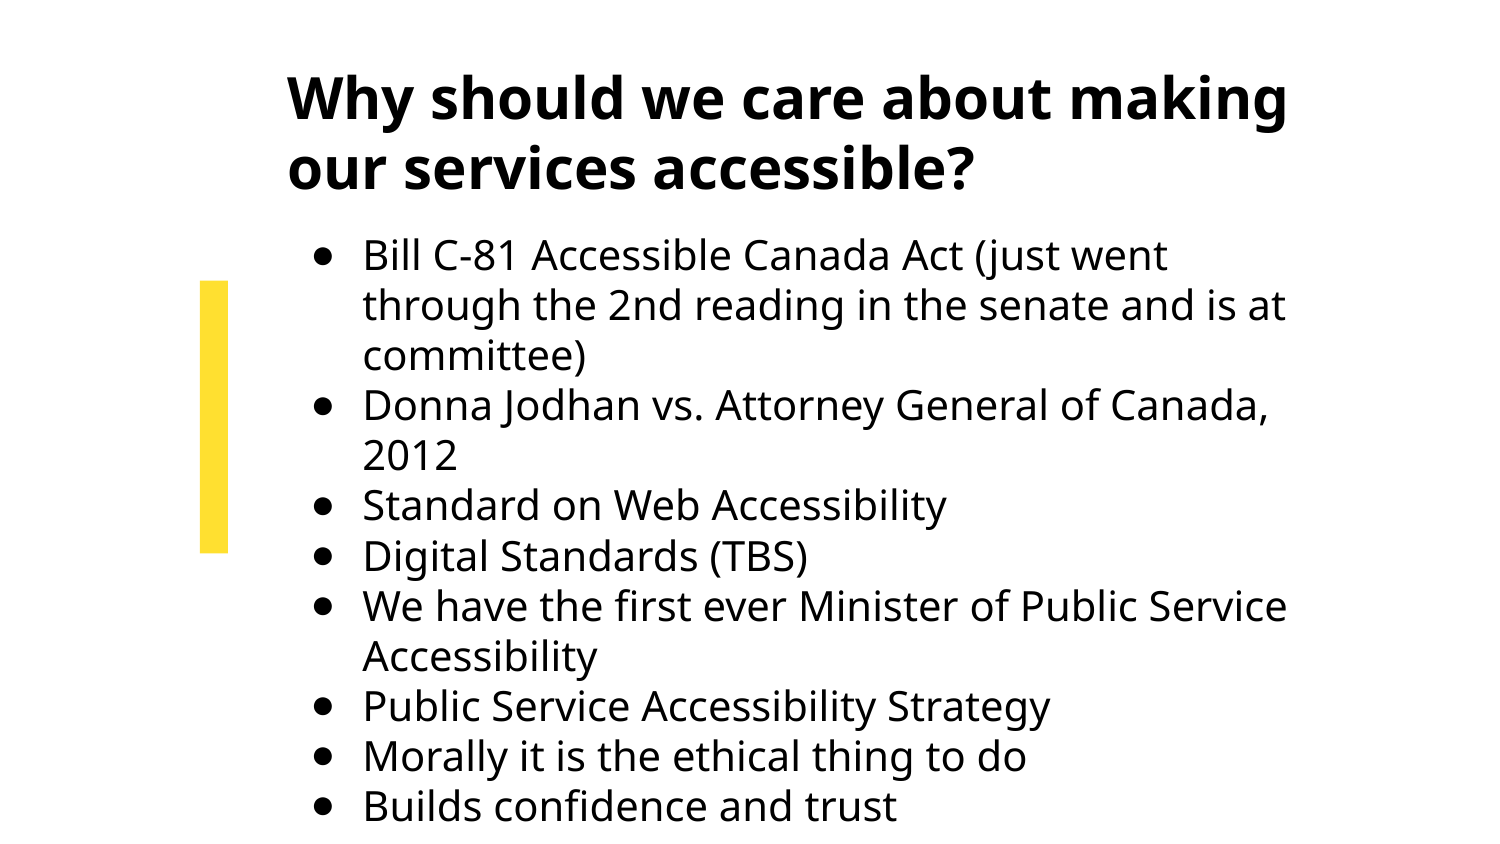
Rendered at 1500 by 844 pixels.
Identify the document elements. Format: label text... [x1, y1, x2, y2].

subtitle Bill C-81 Accessible Canada Act (just went through the 2nd reading in the senate and is at committee) Donna Jodhan vs. Attorney General of Canada, 2012 Standard on Web Accessibility Digital Standards (TBS) We have the first ever Minister of Public Service Accessibility Public Service Accessibility Strategy Morally it is the ethical thing to do Builds confidence and trust [272, 214, 1316, 385]
title Why should we care about making our services accessible? [272, 46, 1408, 155]
